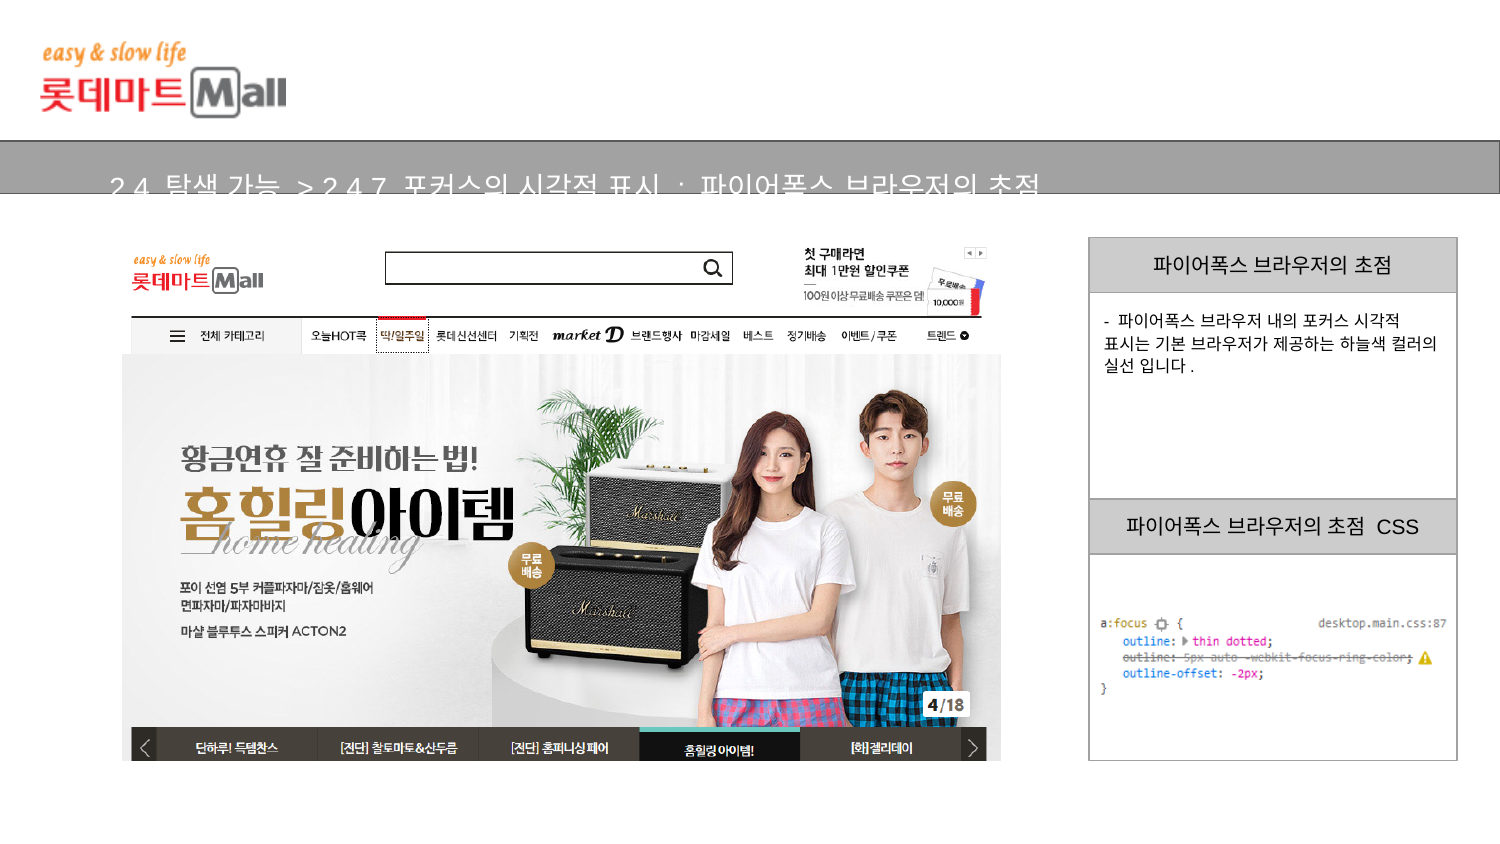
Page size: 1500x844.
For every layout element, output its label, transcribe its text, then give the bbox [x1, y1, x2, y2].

picture [1096, 616, 1450, 697]
text_box - 파이어폭스 브라우저 내의 포커스 시각적 표시는 기본 브라우저가 제공하는 하늘색 컬러의 실선 입니다. [1088, 554, 1457, 761]
text_box - 파이어폭스 브라우저 내의 포커스 시각적 표시는 기본 브라우저가 제공하는 하늘색 컬러의 실선 입니다. [1088, 293, 1457, 499]
text_box 2.4 탐색 가능 > 2.4.7 포커스의 시각적 표시 : 파이어폭스 브라우저의 초점 [94, 137, 1406, 199]
text_box 파이어폭스 브라우저의 초점 CSS [1088, 499, 1457, 554]
text_box 파이어폭스 브라우저의 초점 [1088, 237, 1457, 293]
picture [122, 237, 1001, 761]
picture [39, 41, 286, 120]
